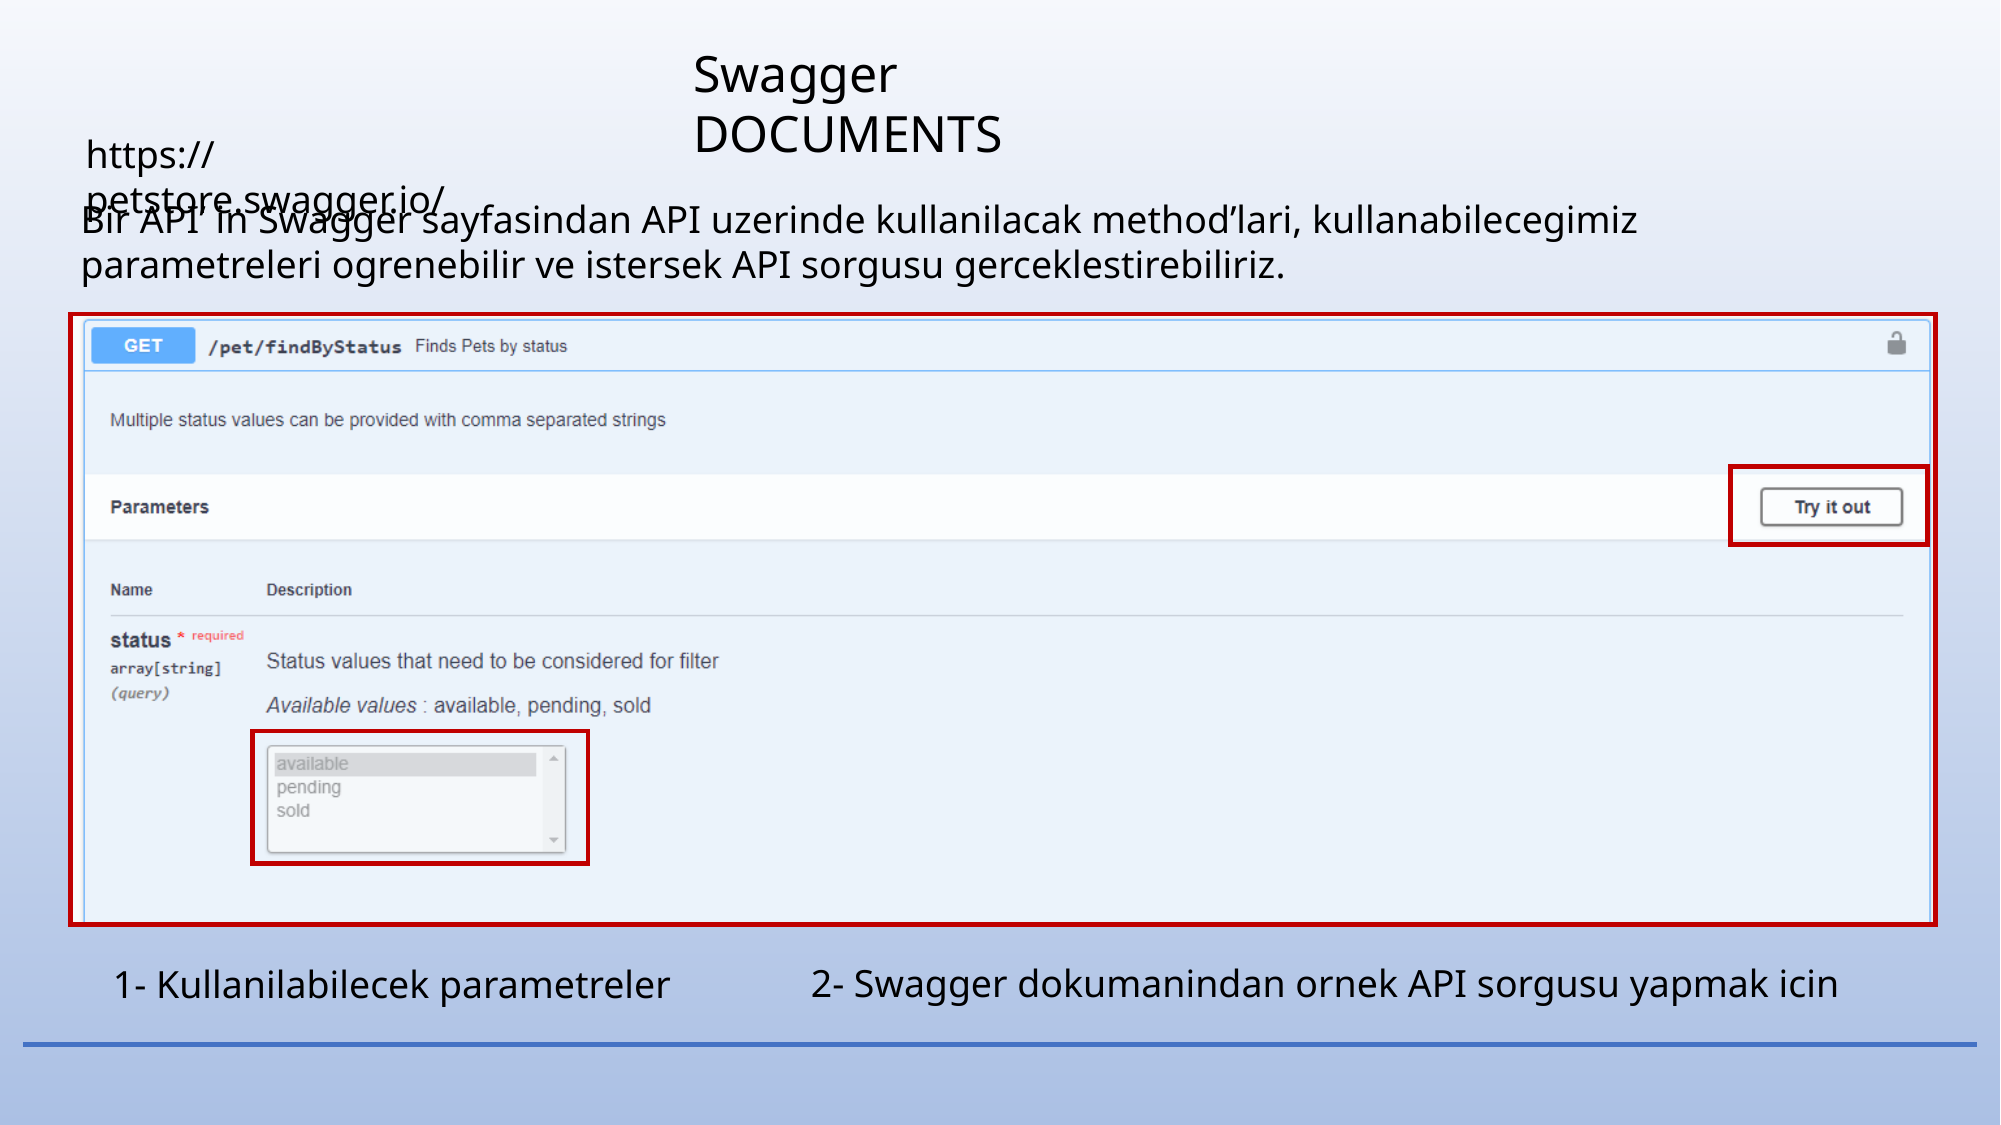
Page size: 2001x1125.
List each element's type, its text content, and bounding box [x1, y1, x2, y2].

text_box Swagger DOCUMENTS [678, 35, 1217, 170]
text_box 2- Swagger dokumanindan ornek API sorgusu yapmak icin [796, 952, 1936, 1013]
text_box Bir API’ in Swagger sayfasindan API uzerinde kullanilacak method’lari, kullanabilecegimiz parametreleri ogrenebilir ve istersek API sorgusu gerceklestirebiliriz. [65, 188, 1890, 294]
picture [72, 313, 1936, 925]
text_box 1- Kullanilabilecek parametreler [98, 953, 697, 1014]
text_box https://petstore.swagger.io/ [70, 123, 588, 188]
